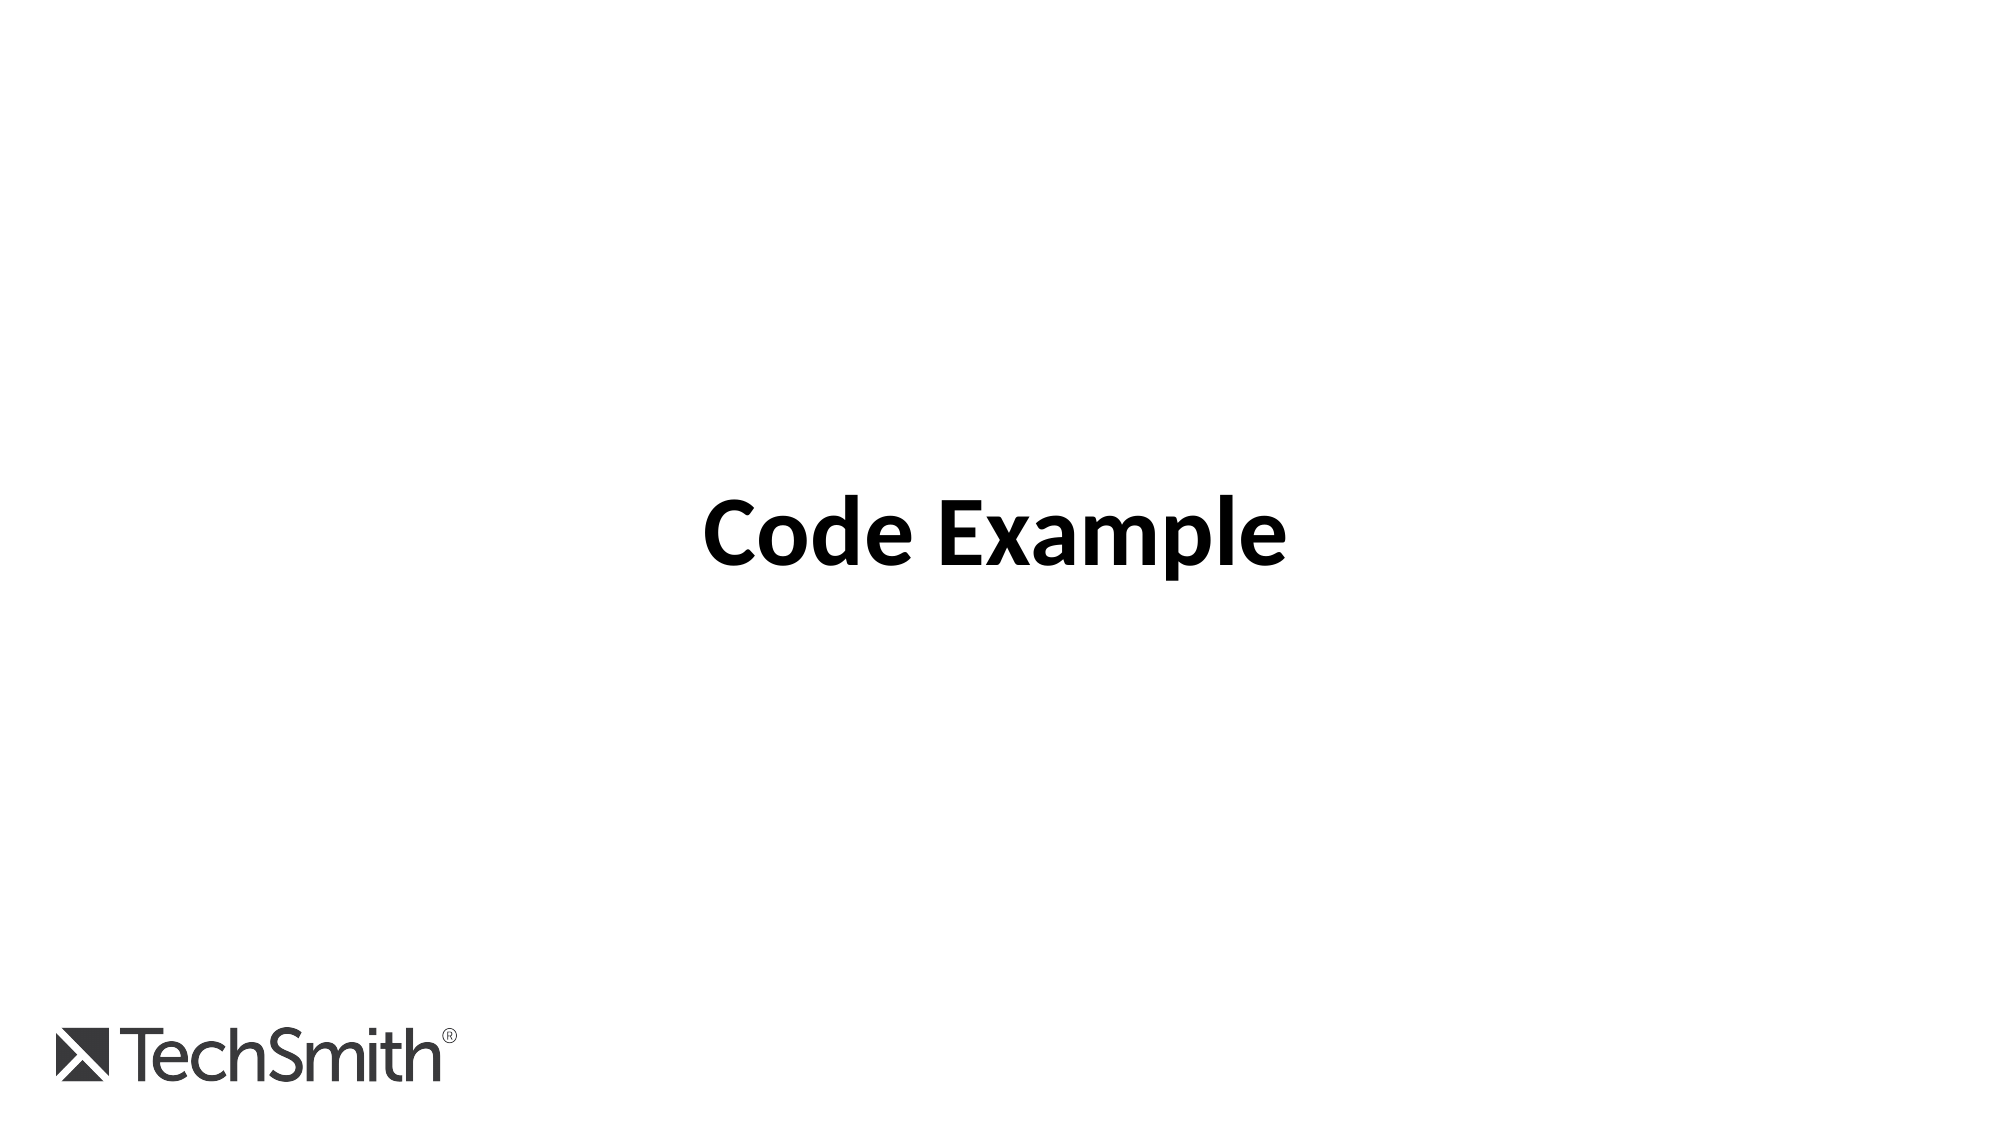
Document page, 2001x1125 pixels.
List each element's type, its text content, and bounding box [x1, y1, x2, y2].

text_box Code Example [279, 457, 1714, 593]
picture [56, 1027, 457, 1082]
